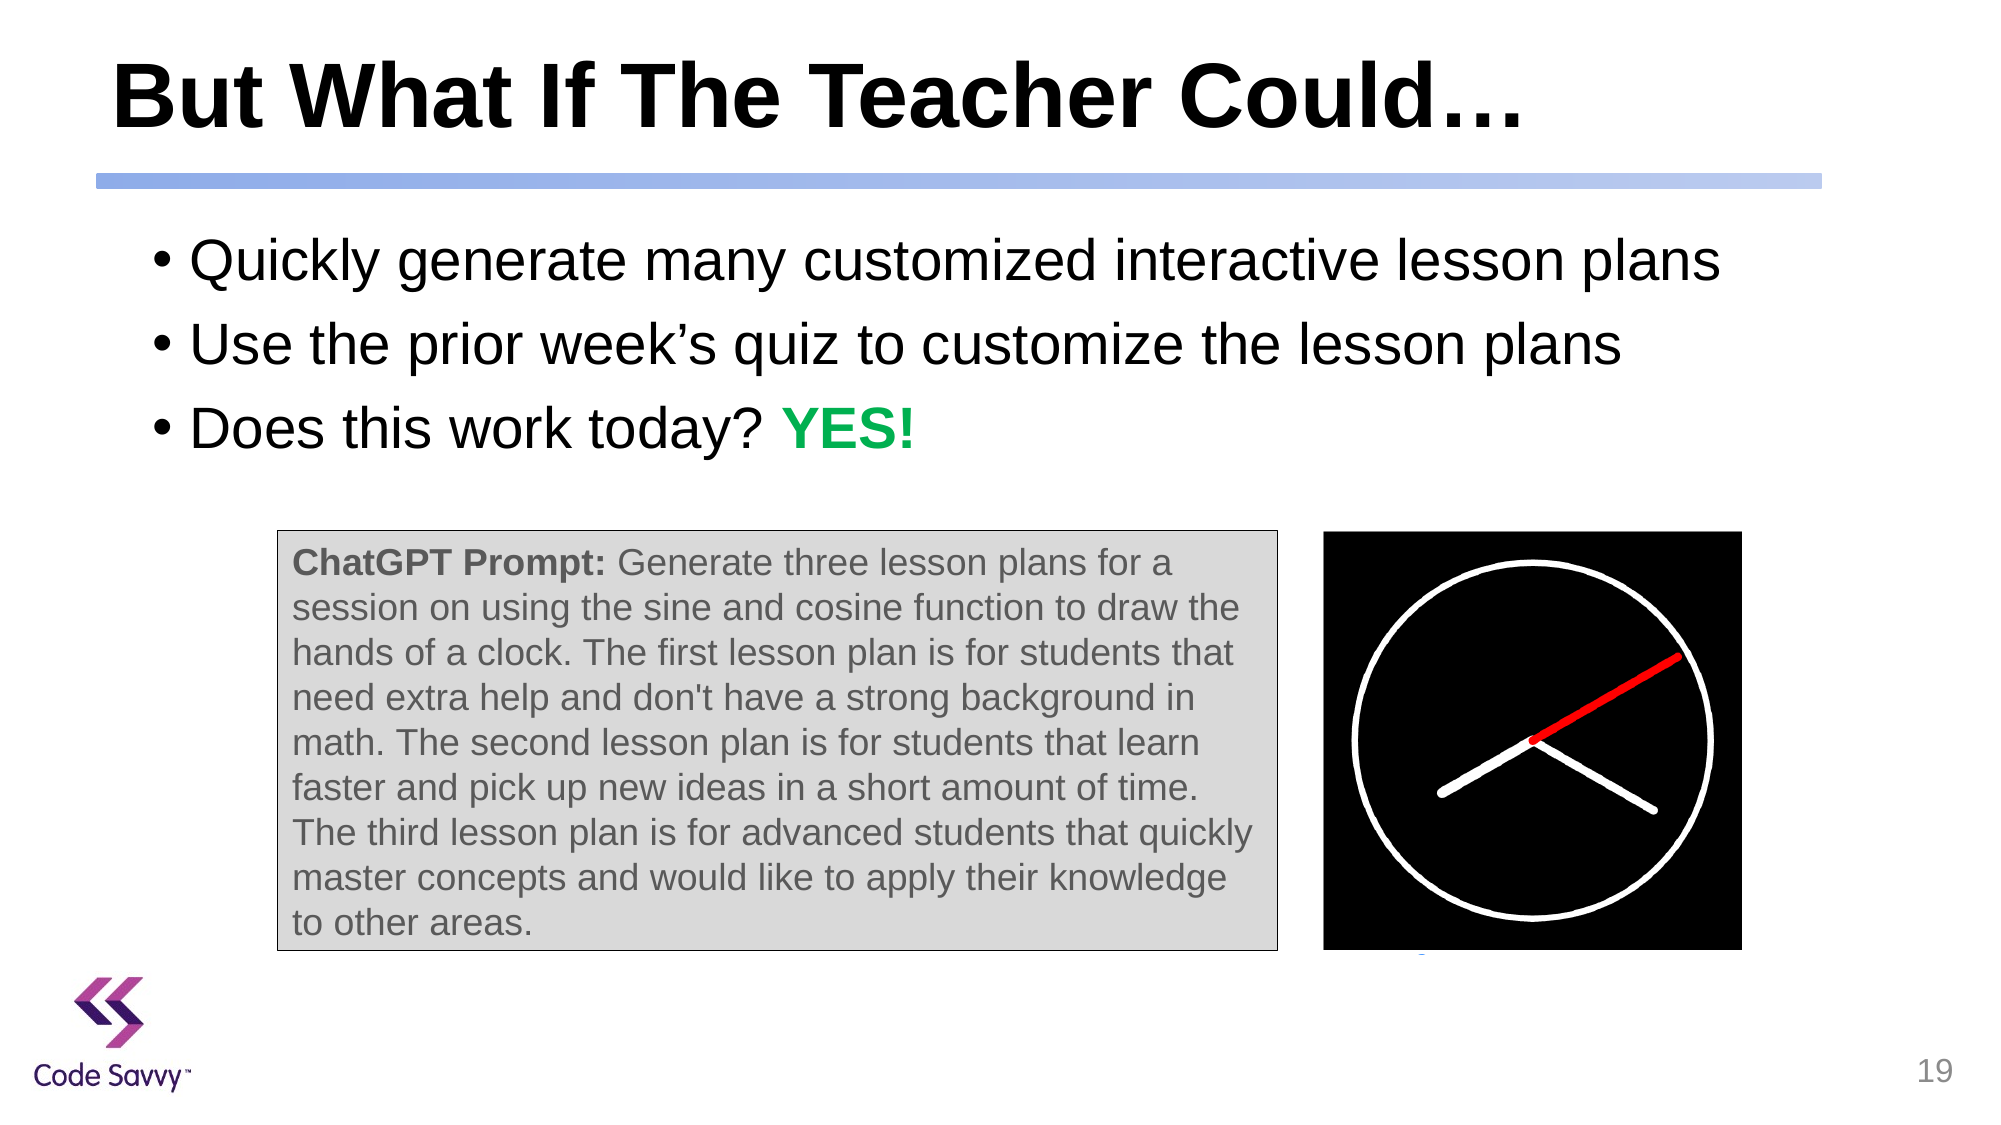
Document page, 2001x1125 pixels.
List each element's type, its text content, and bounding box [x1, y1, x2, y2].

text_box ChatGPT Prompt: Generate three lesson plans for a session on using the sine and cosine function to draw the hands of a clock. The first lesson plan is for students that need extra help and don't have a strong background in math. The second lesson plan is for students that learn faster and pick up new ideas in a short amount of time. The third lesson plan is for advanced students that quickly master concepts and would like to apply their knowledge to other areas. [277, 530, 1277, 951]
picture [31, 971, 196, 1097]
picture [1320, 530, 1745, 955]
slide_number 19 [1518, 1039, 1969, 1099]
list Quickly generate many customized interactive lesson plans Use the prior week’s quiz to customize the lesson plans Does this work today? YES! [137, 222, 1863, 504]
title But What If The Teacher Could… [96, 26, 1822, 169]
